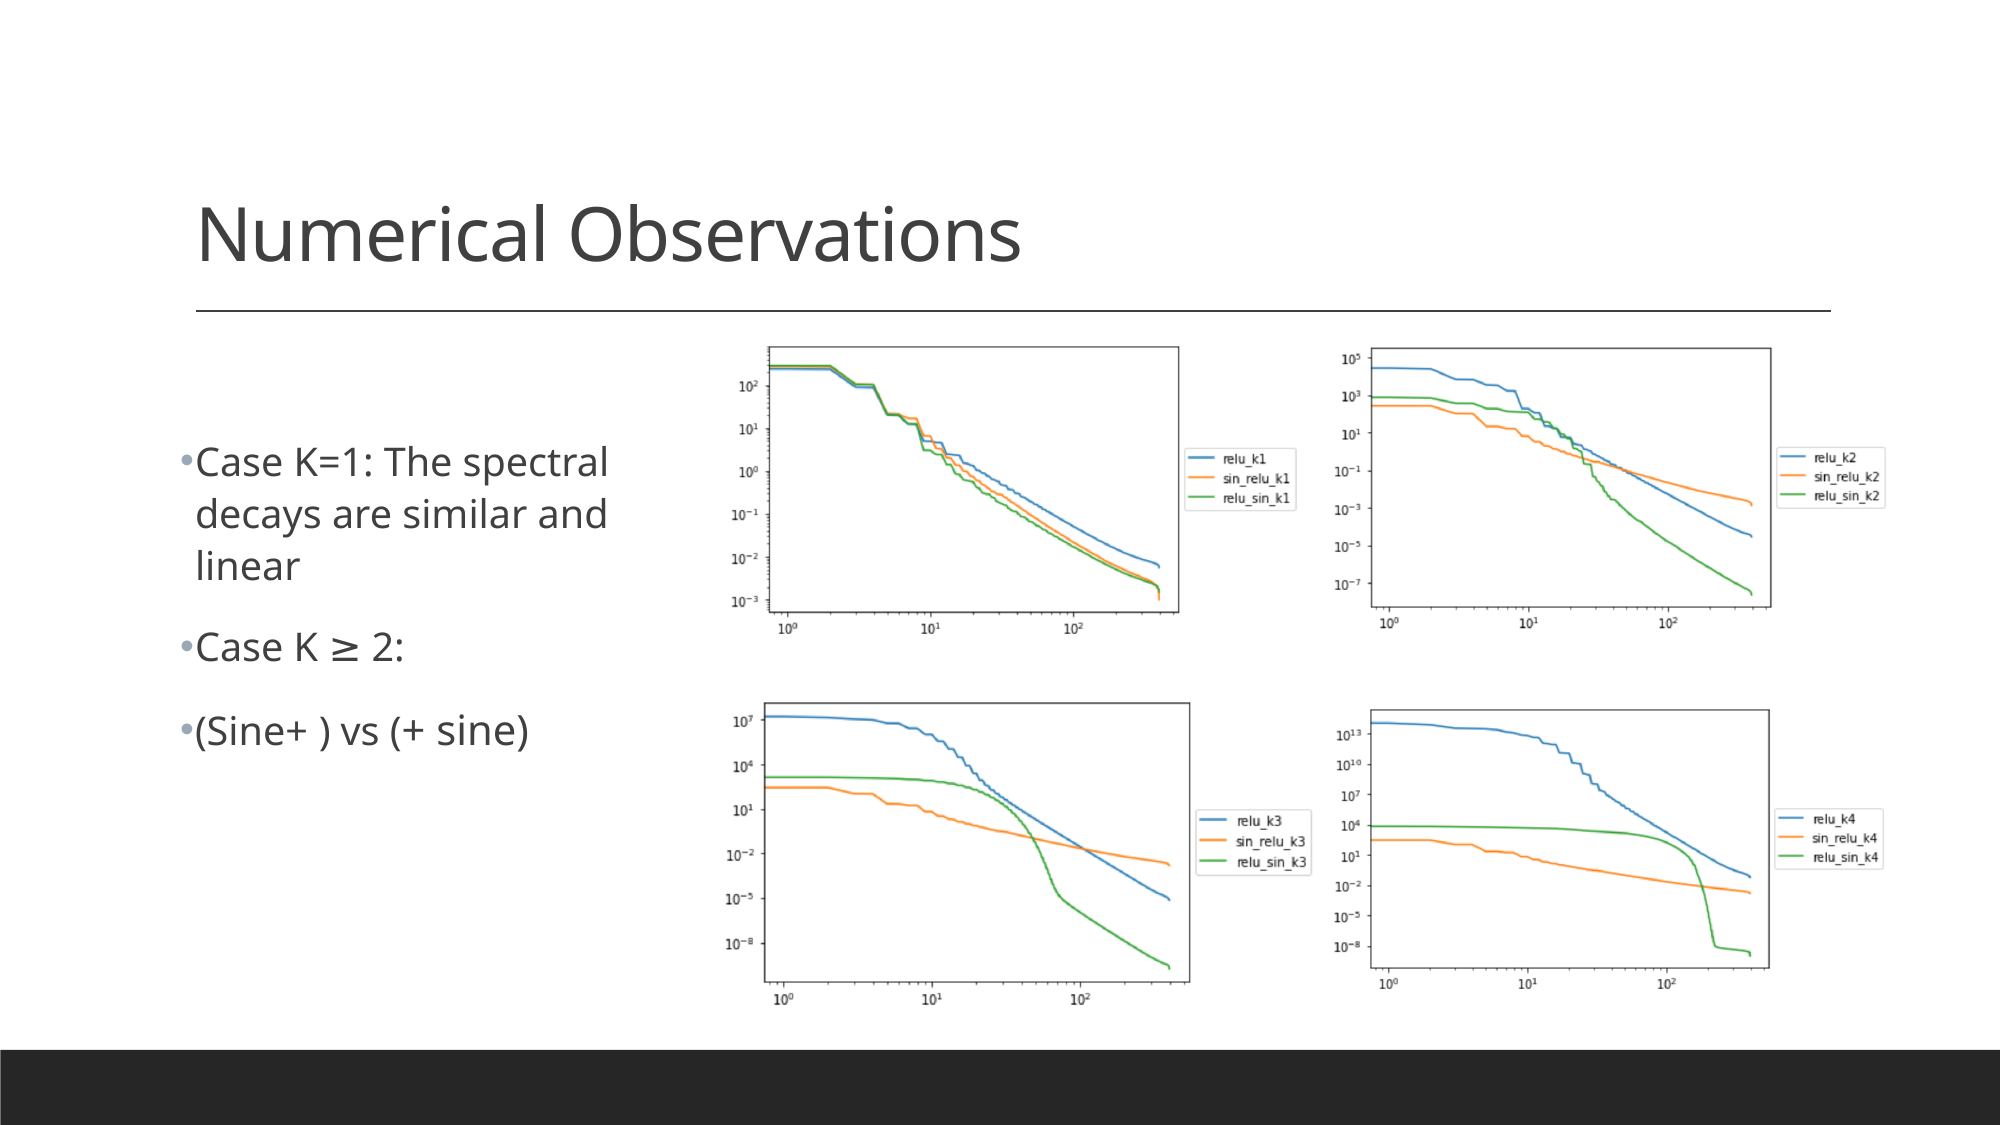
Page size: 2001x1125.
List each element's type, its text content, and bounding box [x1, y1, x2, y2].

picture [1328, 339, 1888, 637]
picture [1328, 702, 1890, 1001]
picture [721, 339, 1302, 644]
title Numerical Observations [180, 47, 1830, 285]
picture [719, 695, 1317, 1013]
